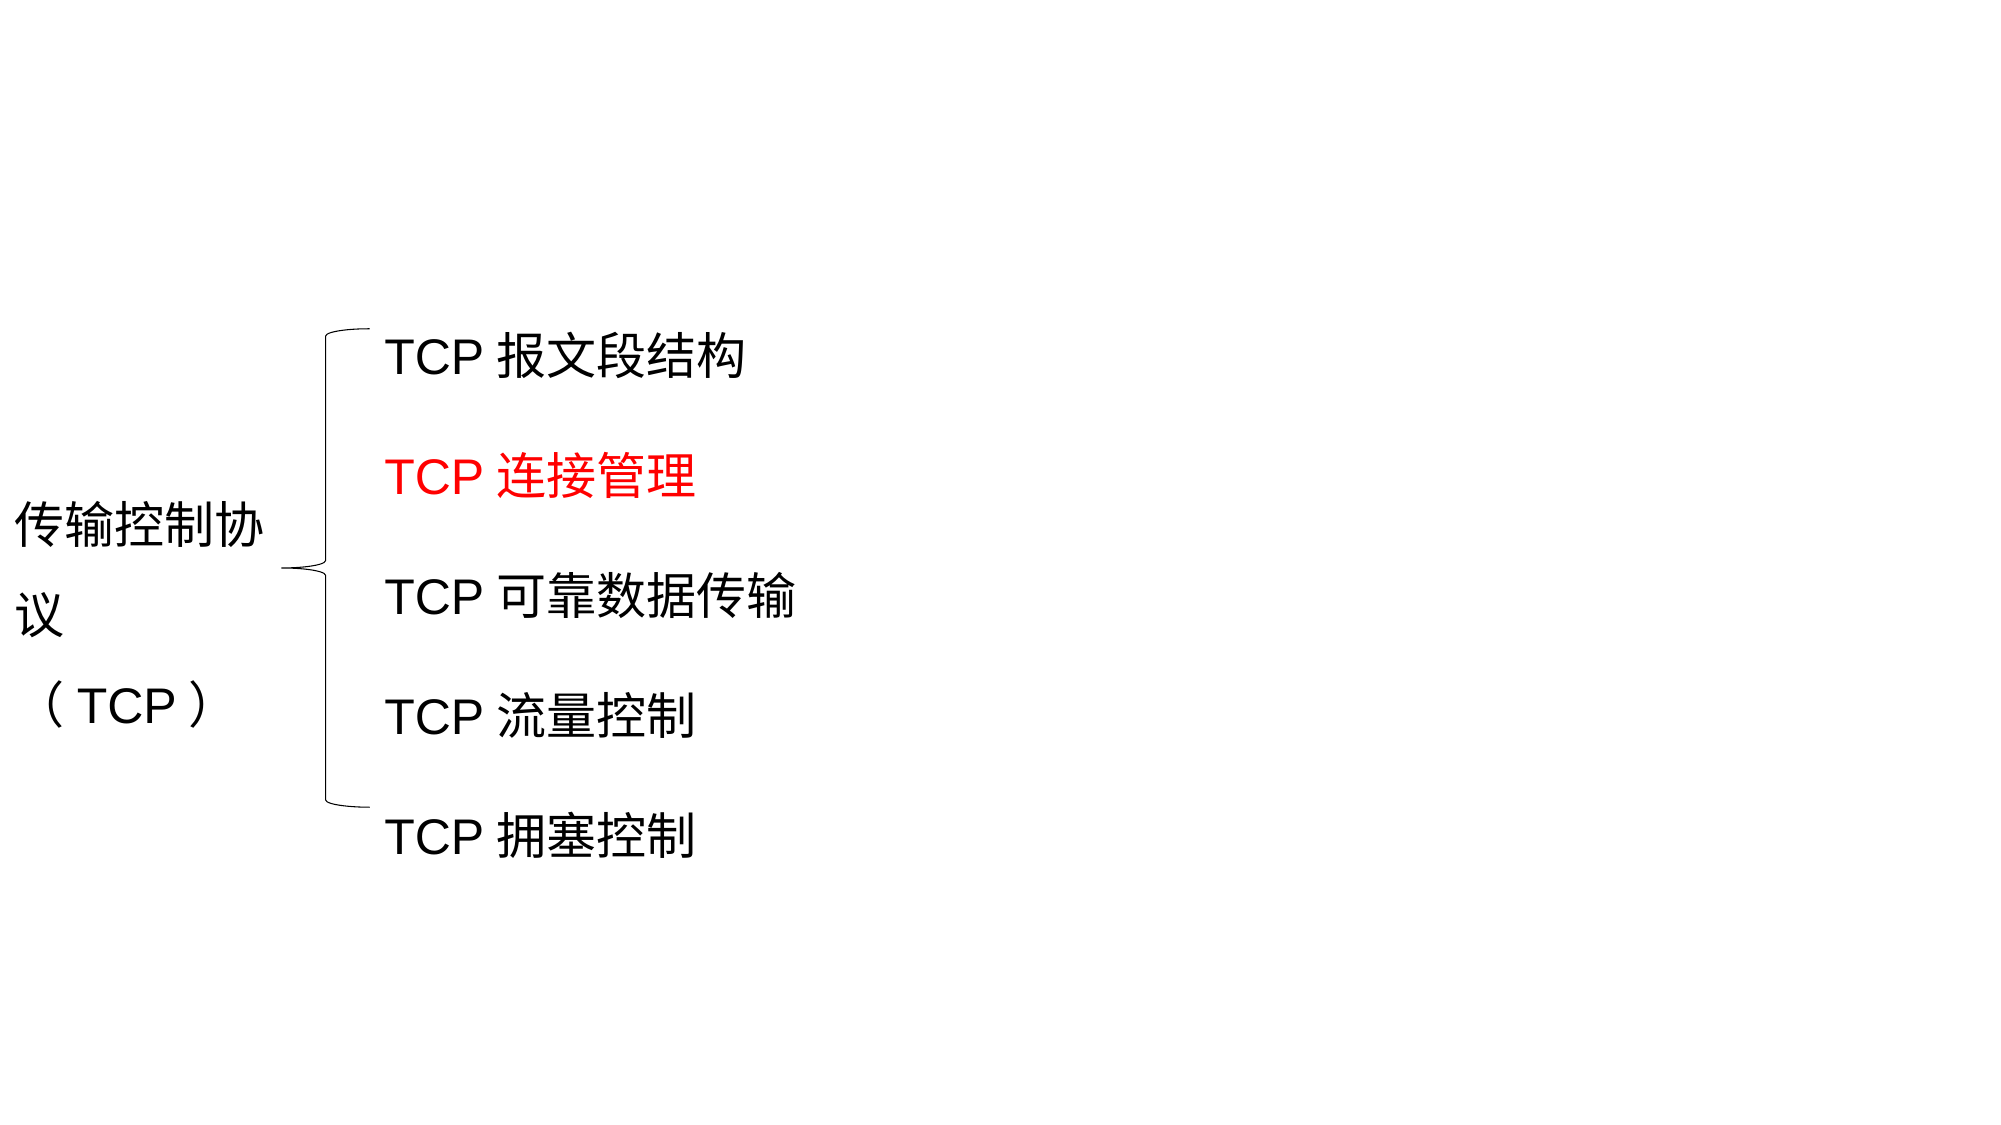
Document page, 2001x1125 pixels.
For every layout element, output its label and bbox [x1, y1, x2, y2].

text_box [0, 257, 1152, 873]
